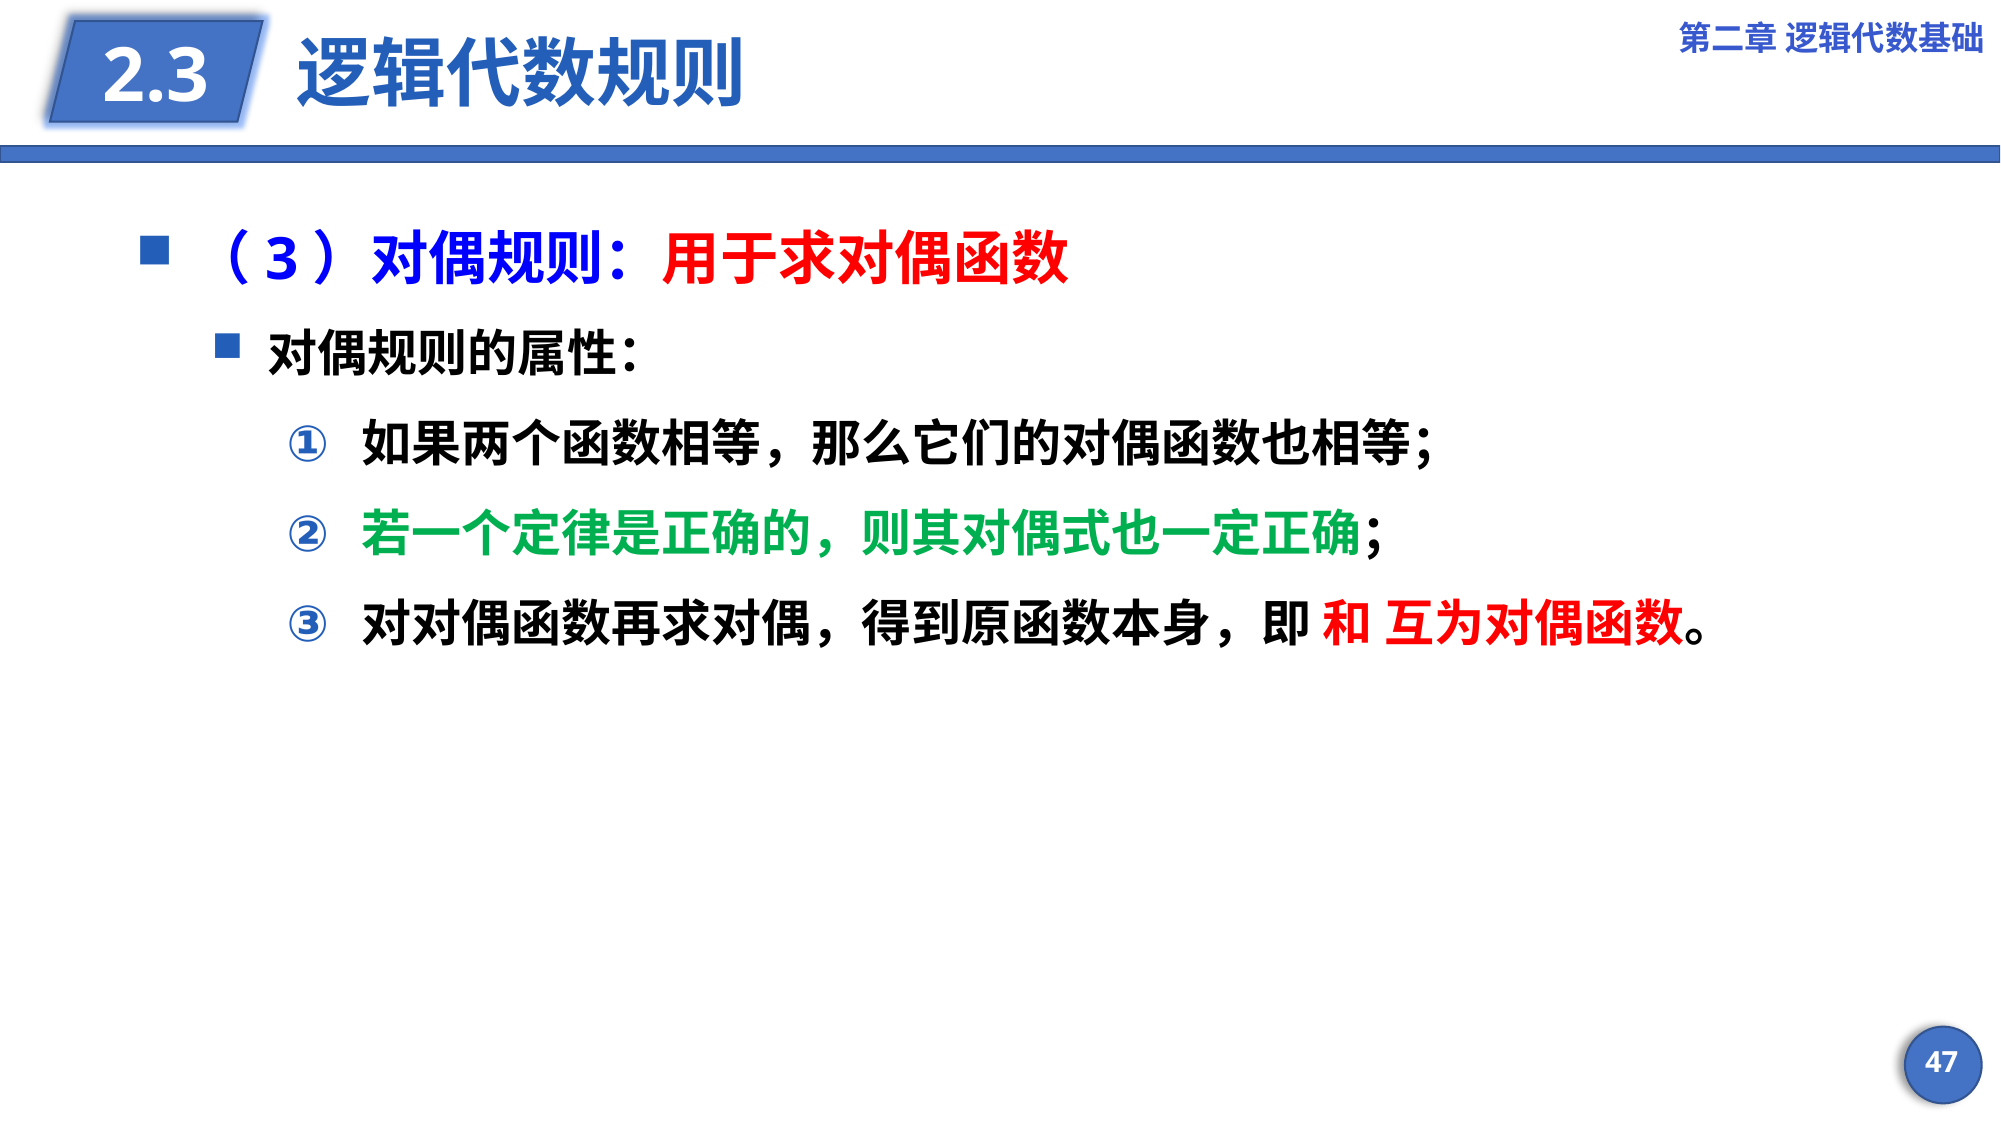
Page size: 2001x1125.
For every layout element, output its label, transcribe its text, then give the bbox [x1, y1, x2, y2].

text_box 2.3 [48, 20, 264, 123]
footer 第二章 逻辑代数基础 [1659, 0, 2000, 83]
slide_number 47 [1895, 1033, 1989, 1094]
title 逻辑代数规则 [281, 16, 1592, 137]
